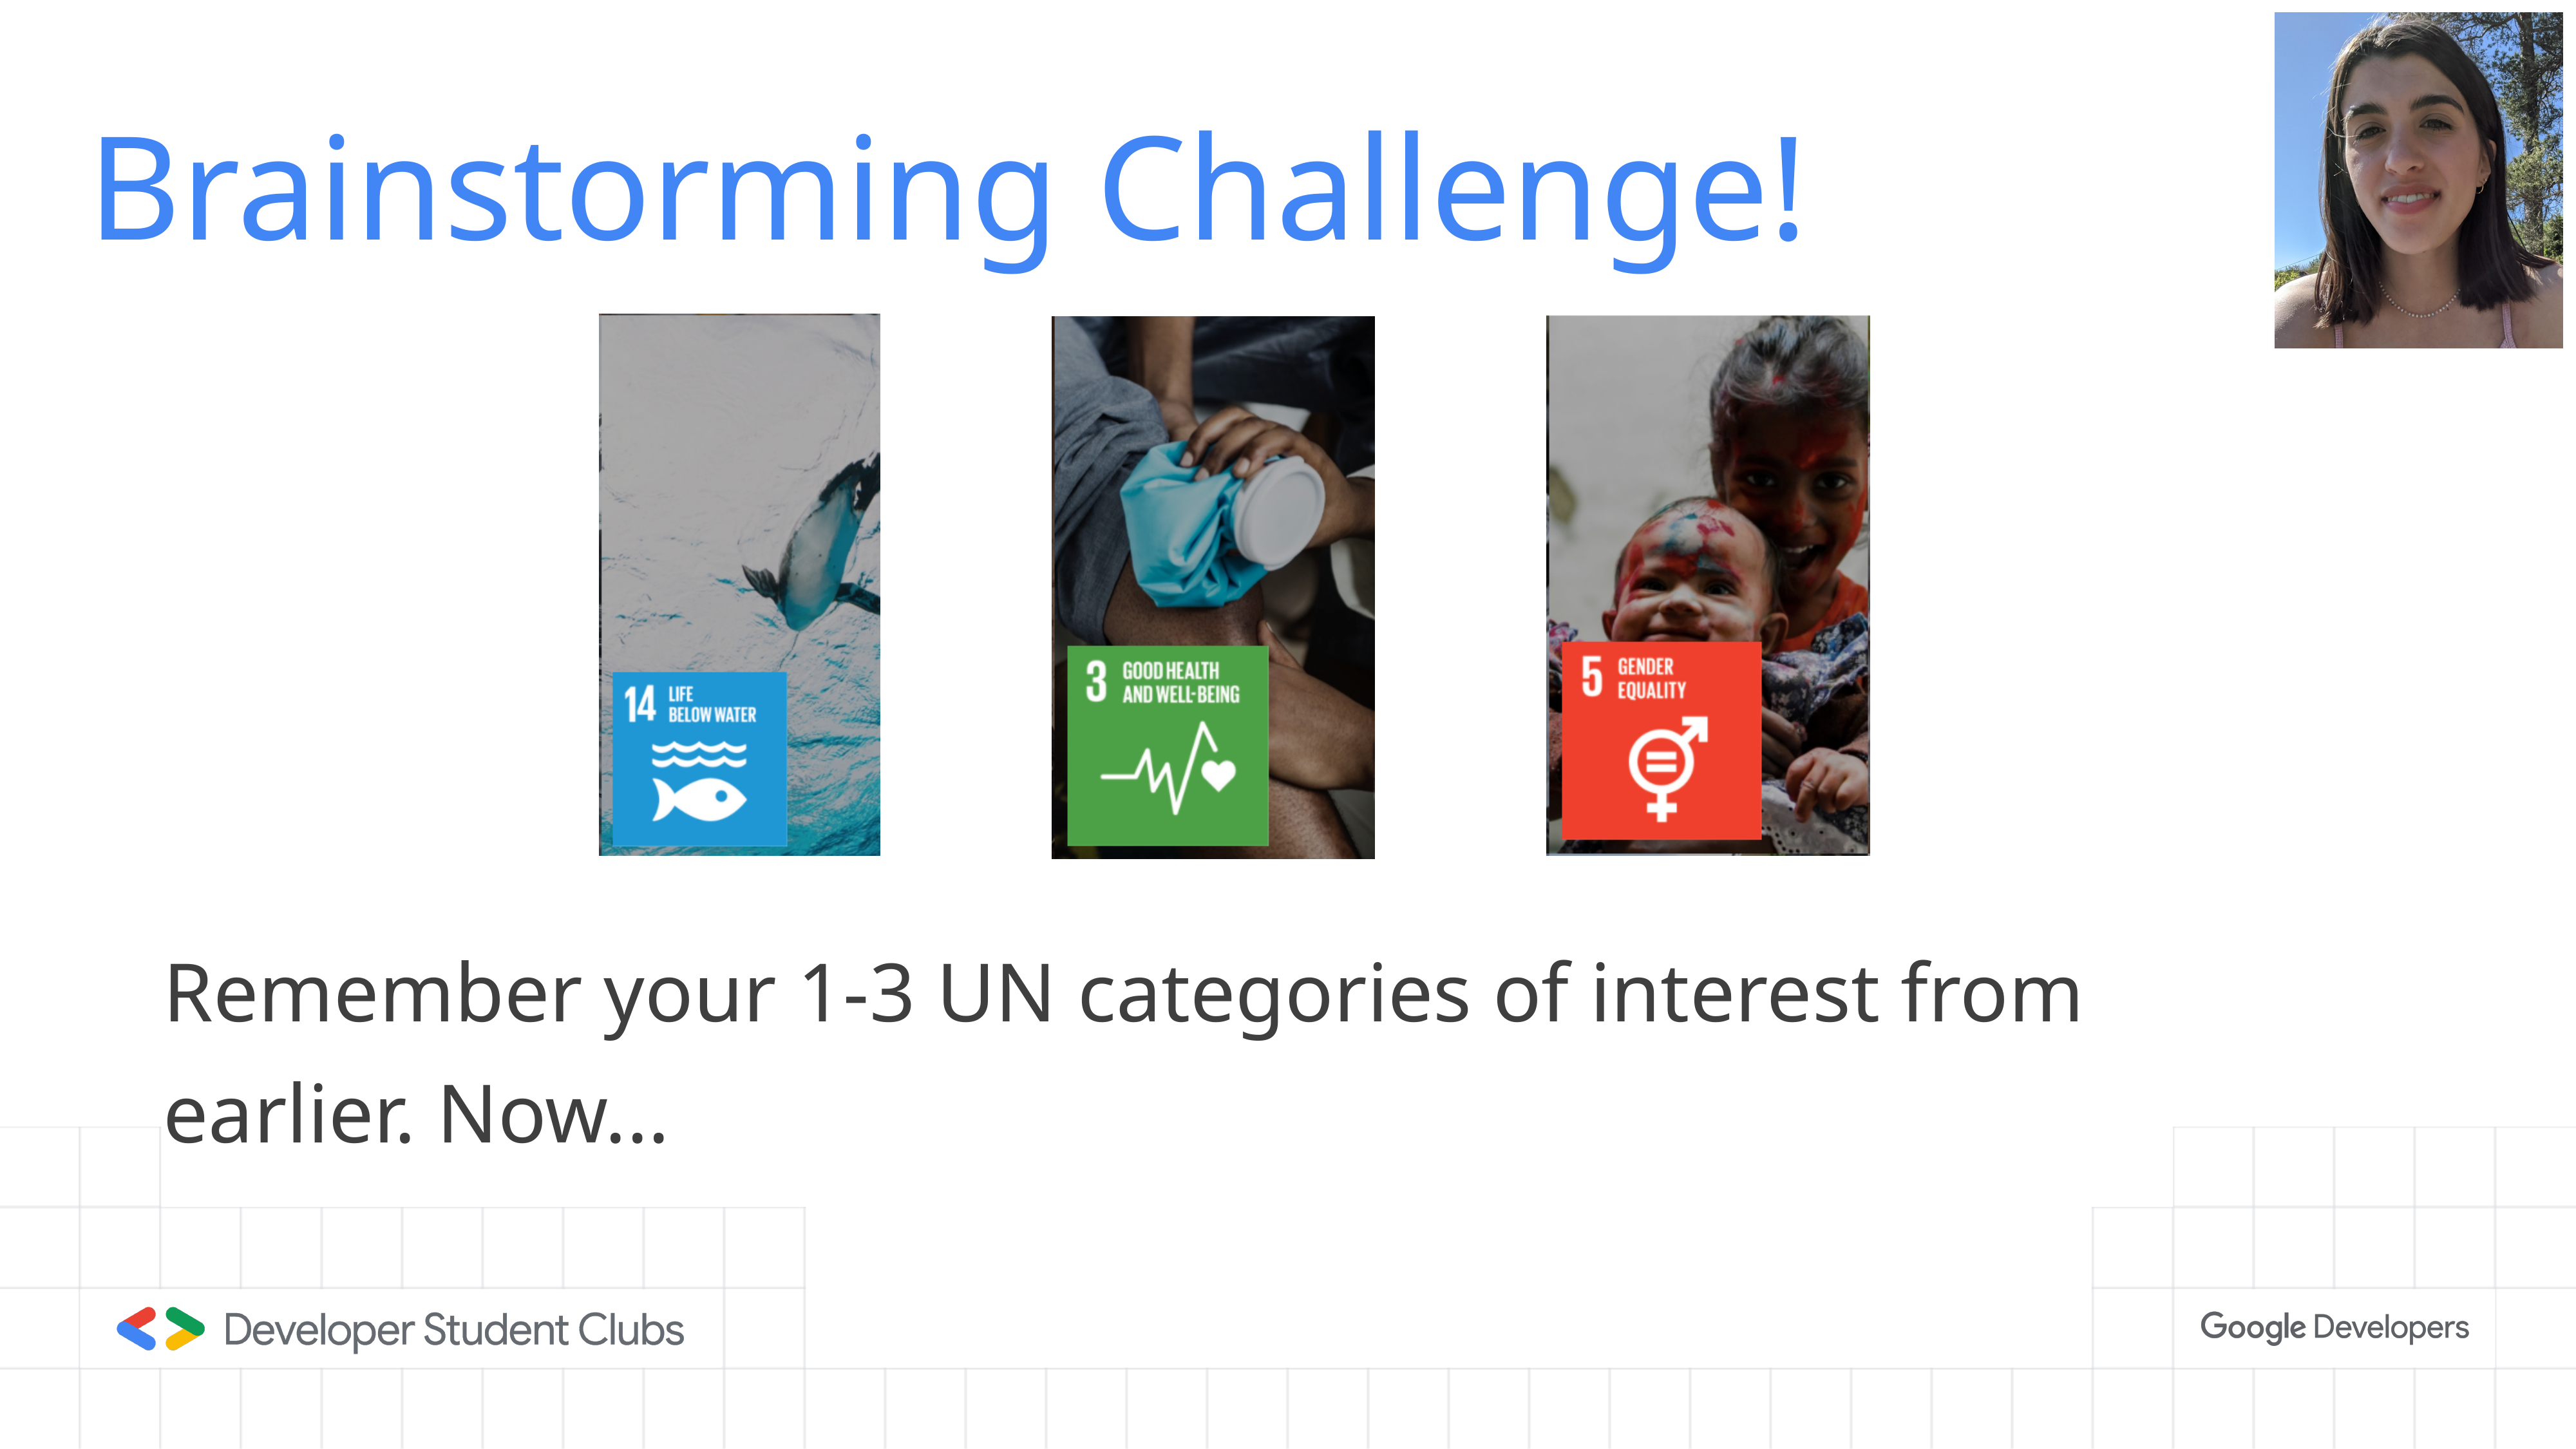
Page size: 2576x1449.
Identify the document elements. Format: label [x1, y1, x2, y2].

picture [0, 1368, 2576, 1449]
picture [1546, 313, 1870, 857]
text_box [0, 0, 2576, 1368]
picture [2275, 12, 2563, 348]
picture [1052, 316, 1375, 859]
picture [598, 313, 880, 857]
